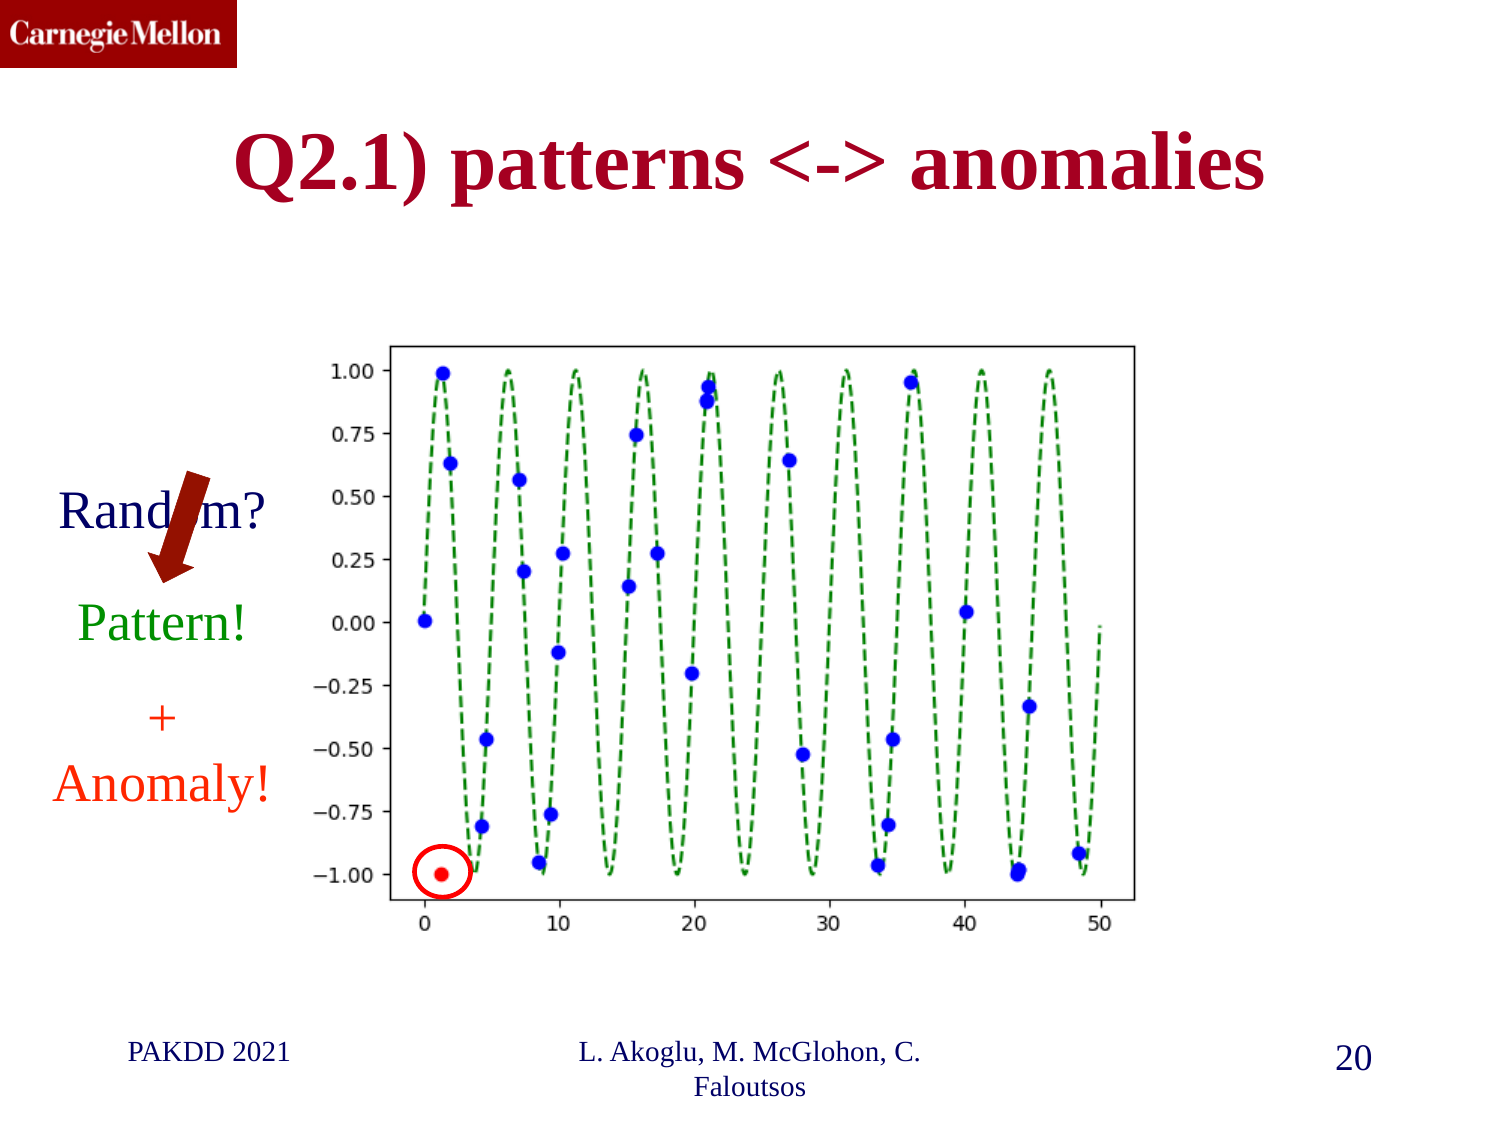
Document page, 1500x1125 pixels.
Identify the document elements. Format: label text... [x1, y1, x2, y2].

picture [0, 0, 237, 68]
footer L. Akoglu, M. McGlohon, C. Faloutsos [512, 1024, 988, 1101]
slide_number 20 [1074, 1024, 1388, 1101]
text_box [147, 470, 211, 578]
title Q2.1) patterns <-> anomalies [112, 99, 1388, 213]
text_box Pattern! [62, 578, 264, 659]
slide_number PAKDD 2021 [112, 1024, 426, 1101]
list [270, 259, 1230, 979]
text_box Random? [43, 467, 265, 547]
text_box + Anomaly! [37, 675, 265, 820]
